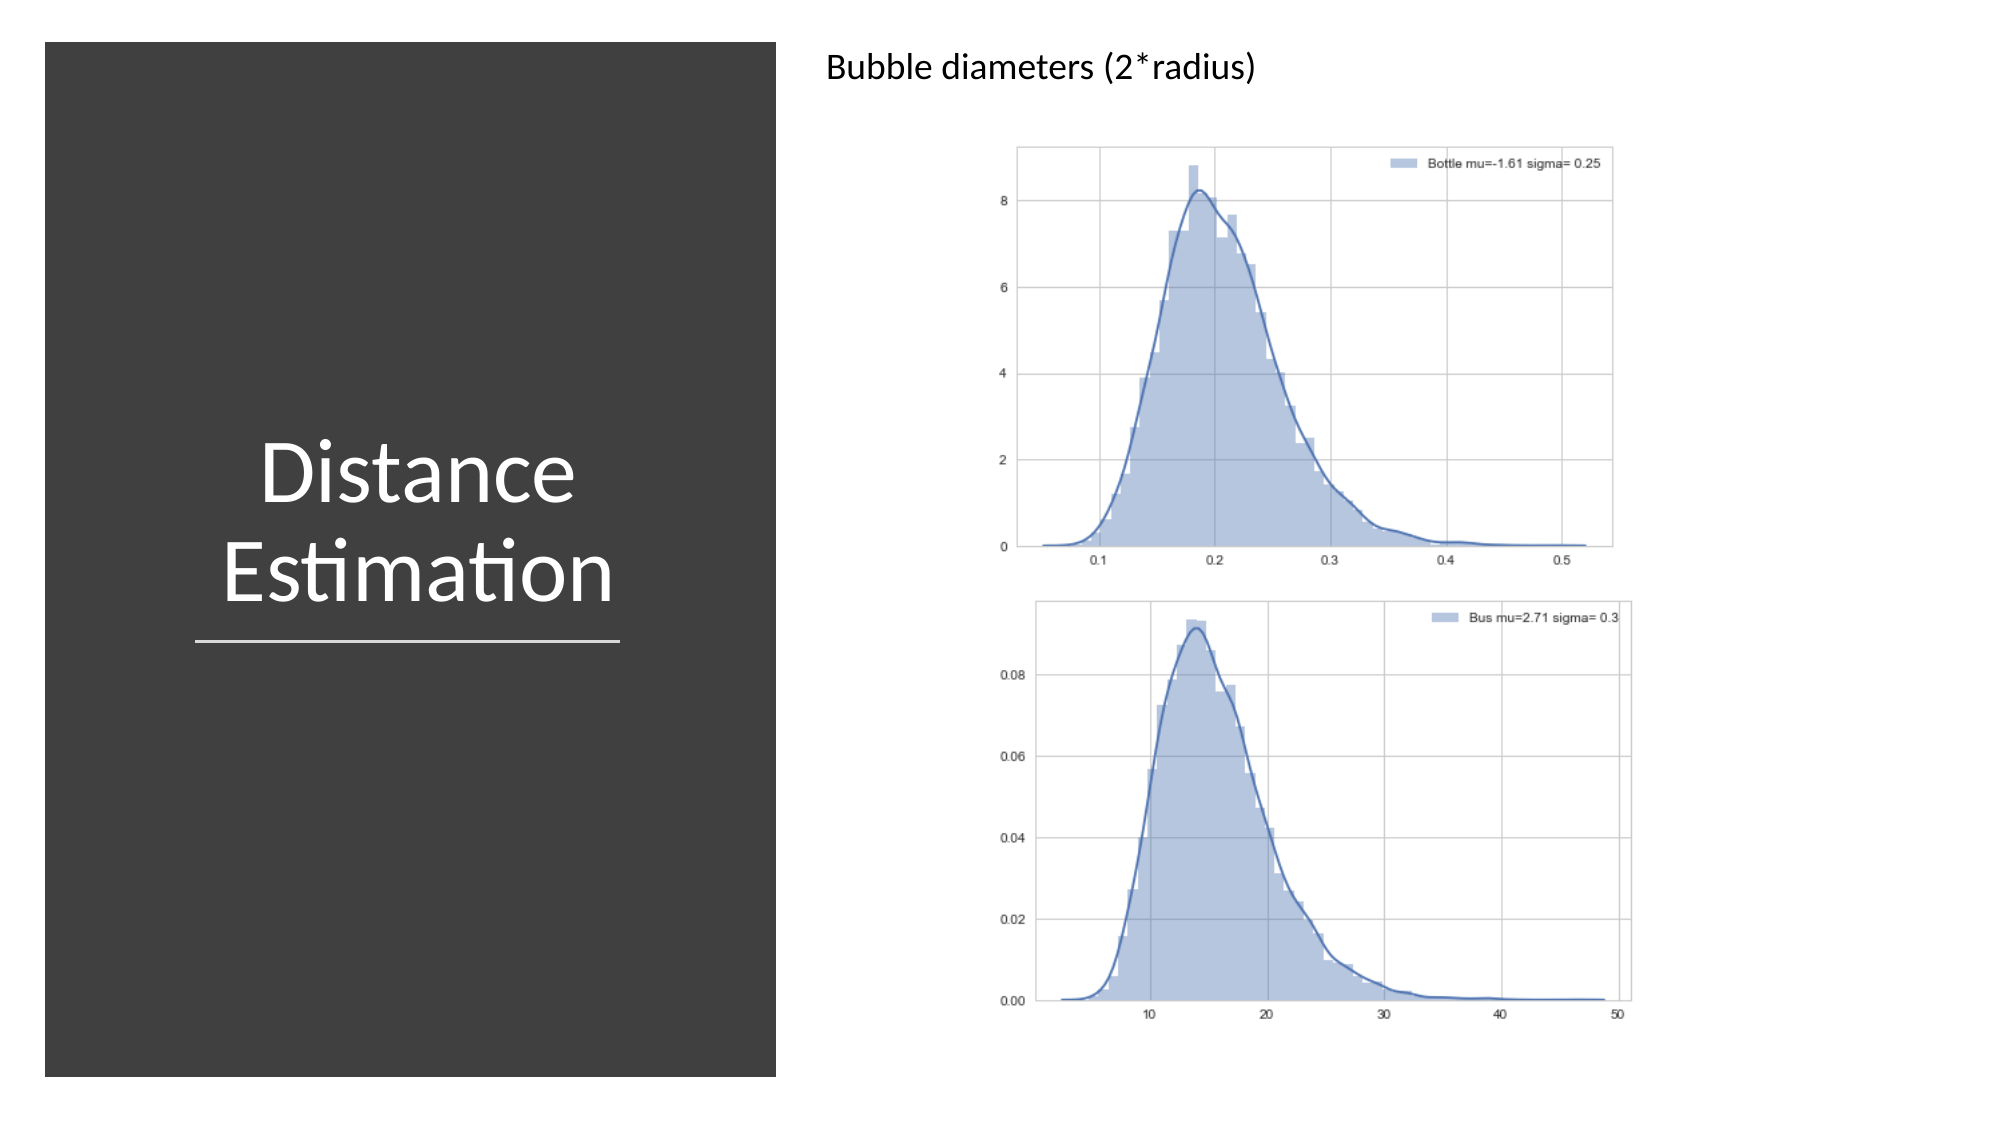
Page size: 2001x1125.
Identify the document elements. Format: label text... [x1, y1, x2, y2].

picture [982, 132, 1647, 1035]
text_box Bubble diameters (2*radius) [811, 34, 1272, 94]
text_box Distance Estimation [82, 149, 756, 629]
text_box [54, 52, 767, 1067]
